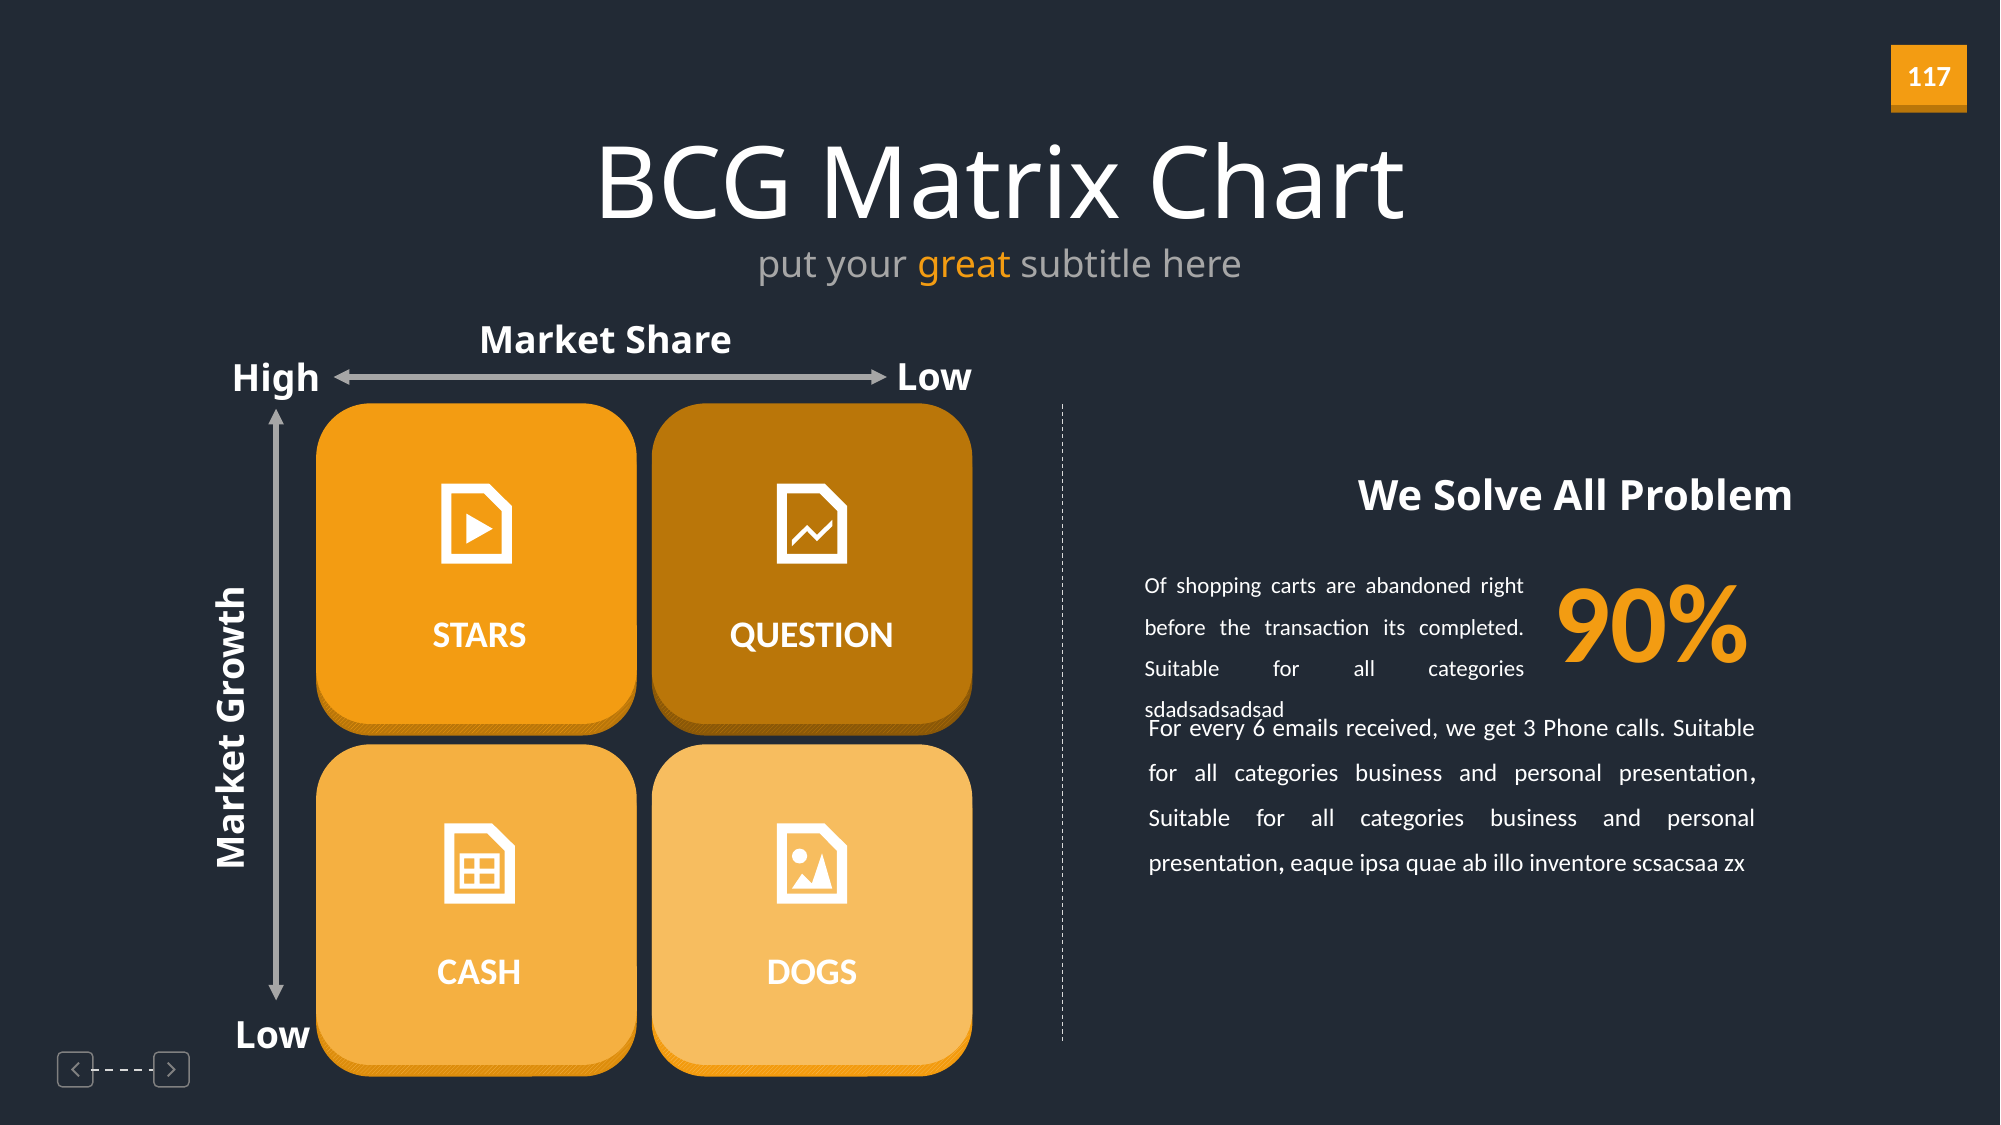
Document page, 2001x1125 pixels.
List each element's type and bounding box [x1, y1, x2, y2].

text_box [216, 345, 987, 735]
text_box [198, 570, 259, 886]
text_box [579, 111, 1421, 293]
text_box [464, 308, 747, 368]
text_box [219, 745, 636, 1076]
text_box [652, 745, 972, 1076]
text_box [1129, 542, 1772, 884]
text_box [1343, 461, 1809, 527]
